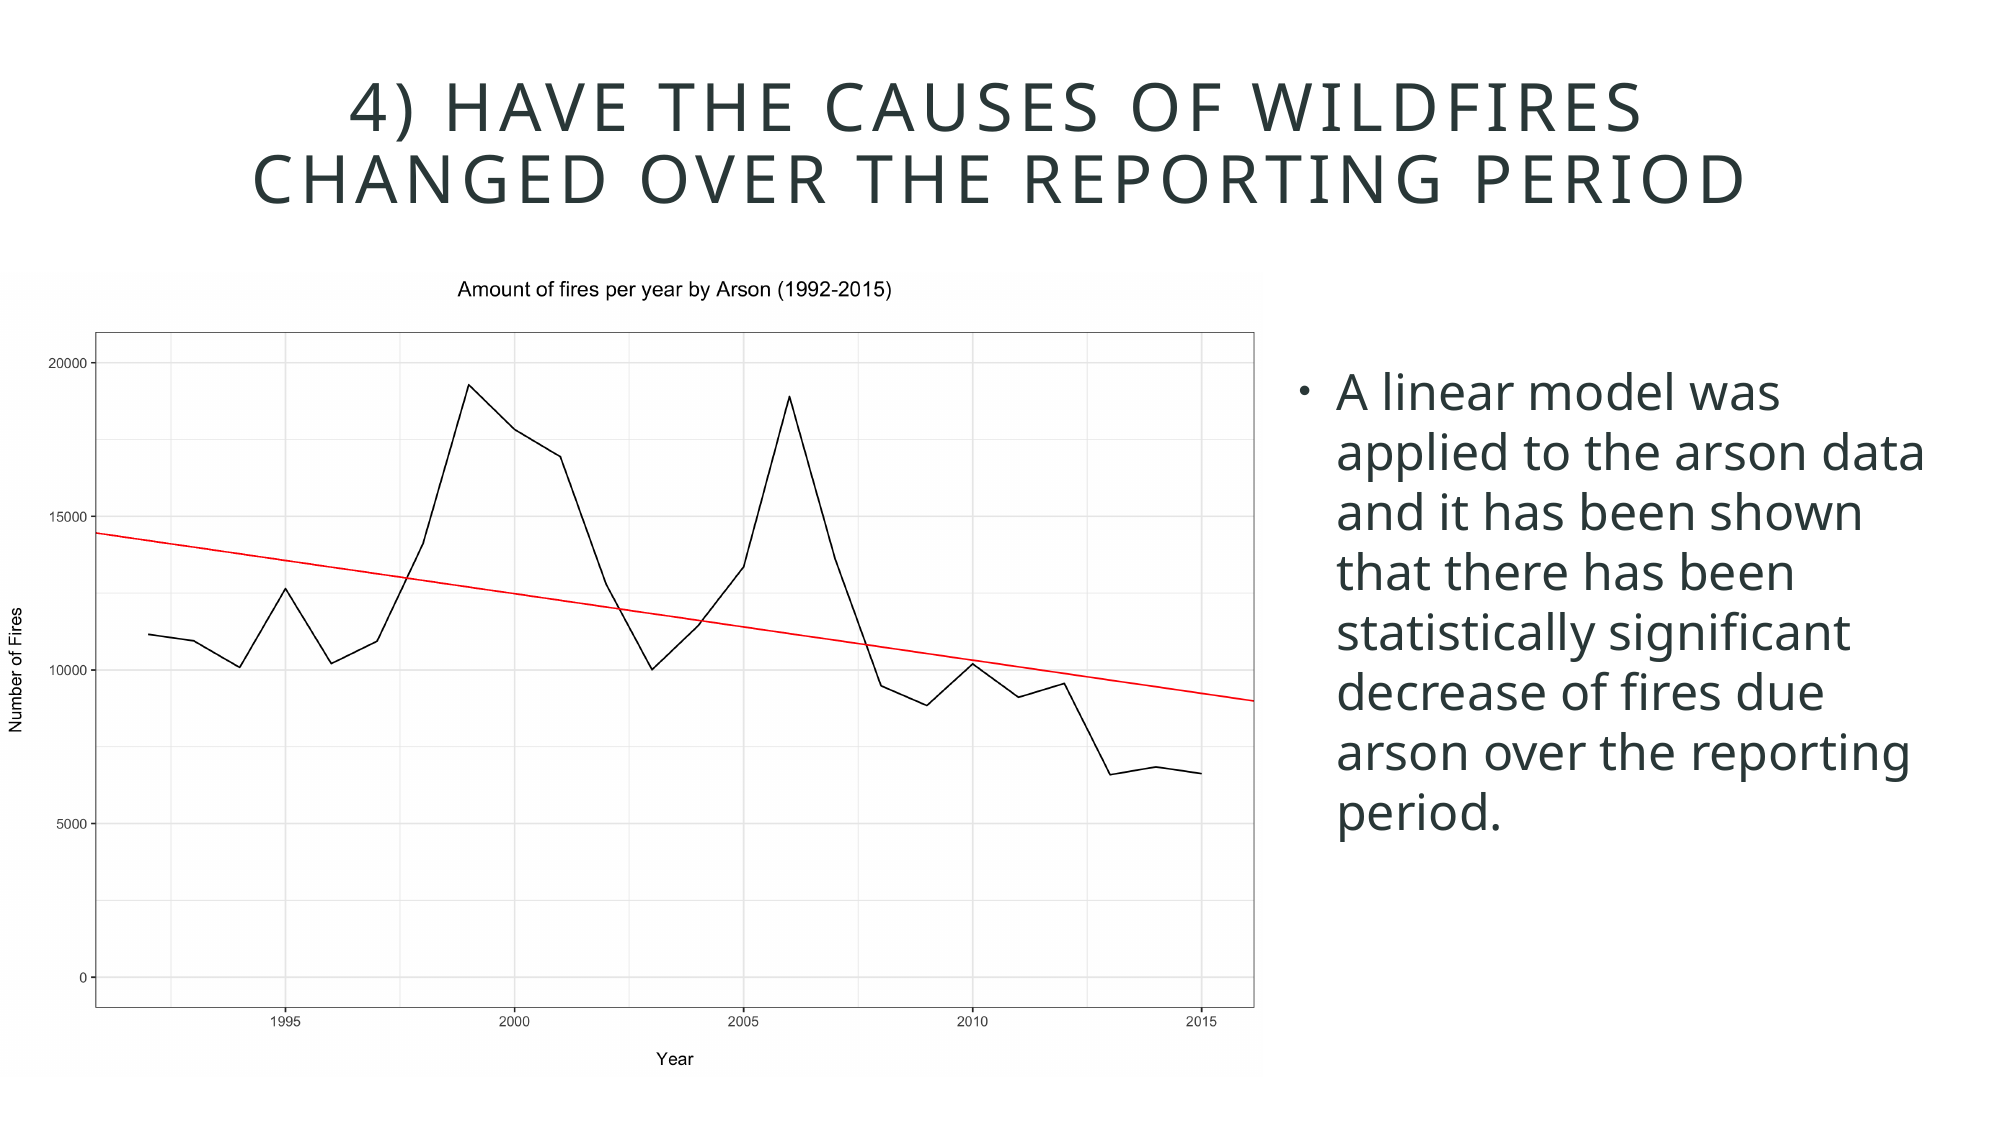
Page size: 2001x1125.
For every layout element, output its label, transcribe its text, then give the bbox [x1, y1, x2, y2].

list A linear model was applied to the arson data and it has been shown that there has been statistically significant decrease of fires due arson over the reporting period. [1283, 352, 1971, 996]
title 4) Have the causes of wildfires changed over the reporting period [221, 0, 1779, 225]
picture [0, 272, 1263, 1077]
